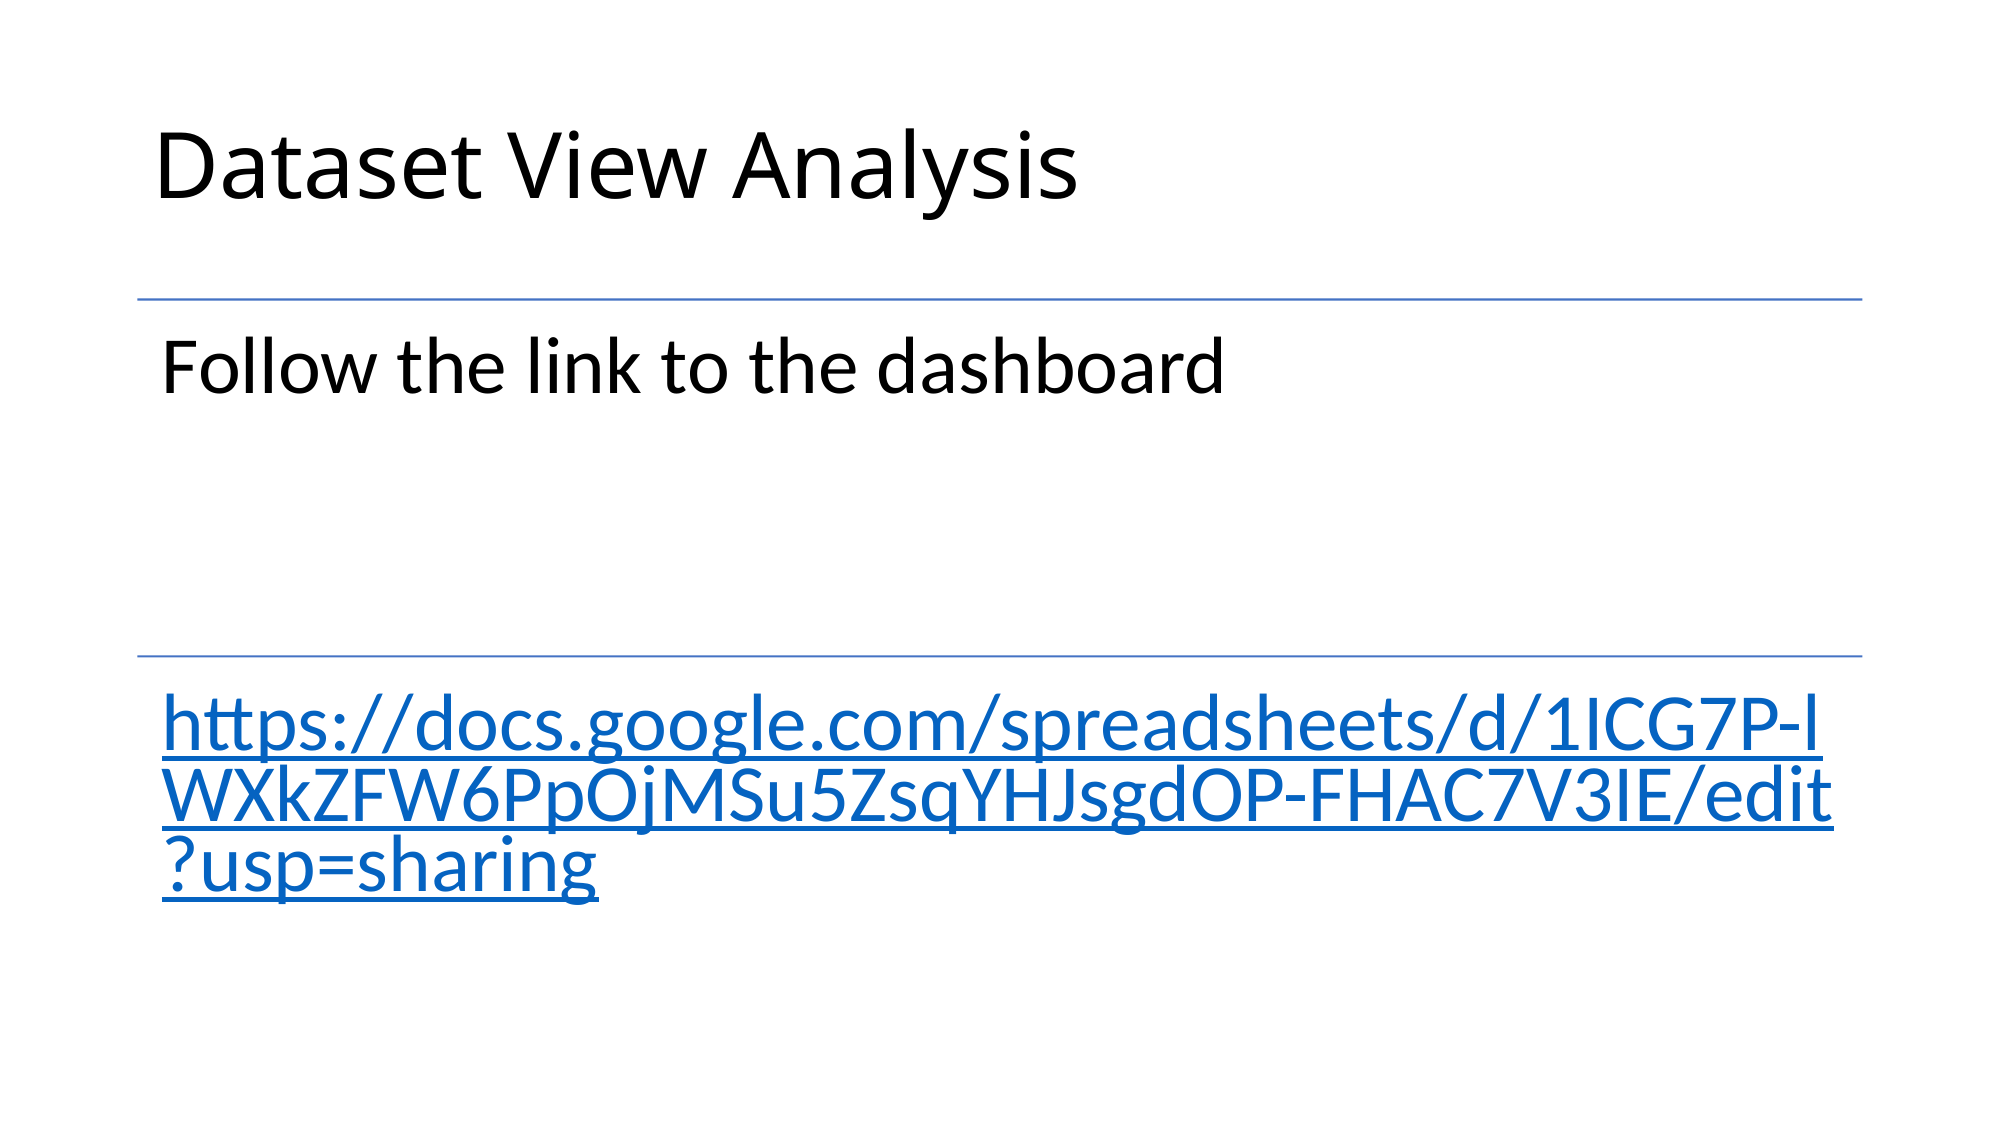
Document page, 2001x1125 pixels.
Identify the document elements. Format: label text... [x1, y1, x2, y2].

title Dataset View Analysis [137, 59, 1863, 278]
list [137, 299, 1863, 1014]
